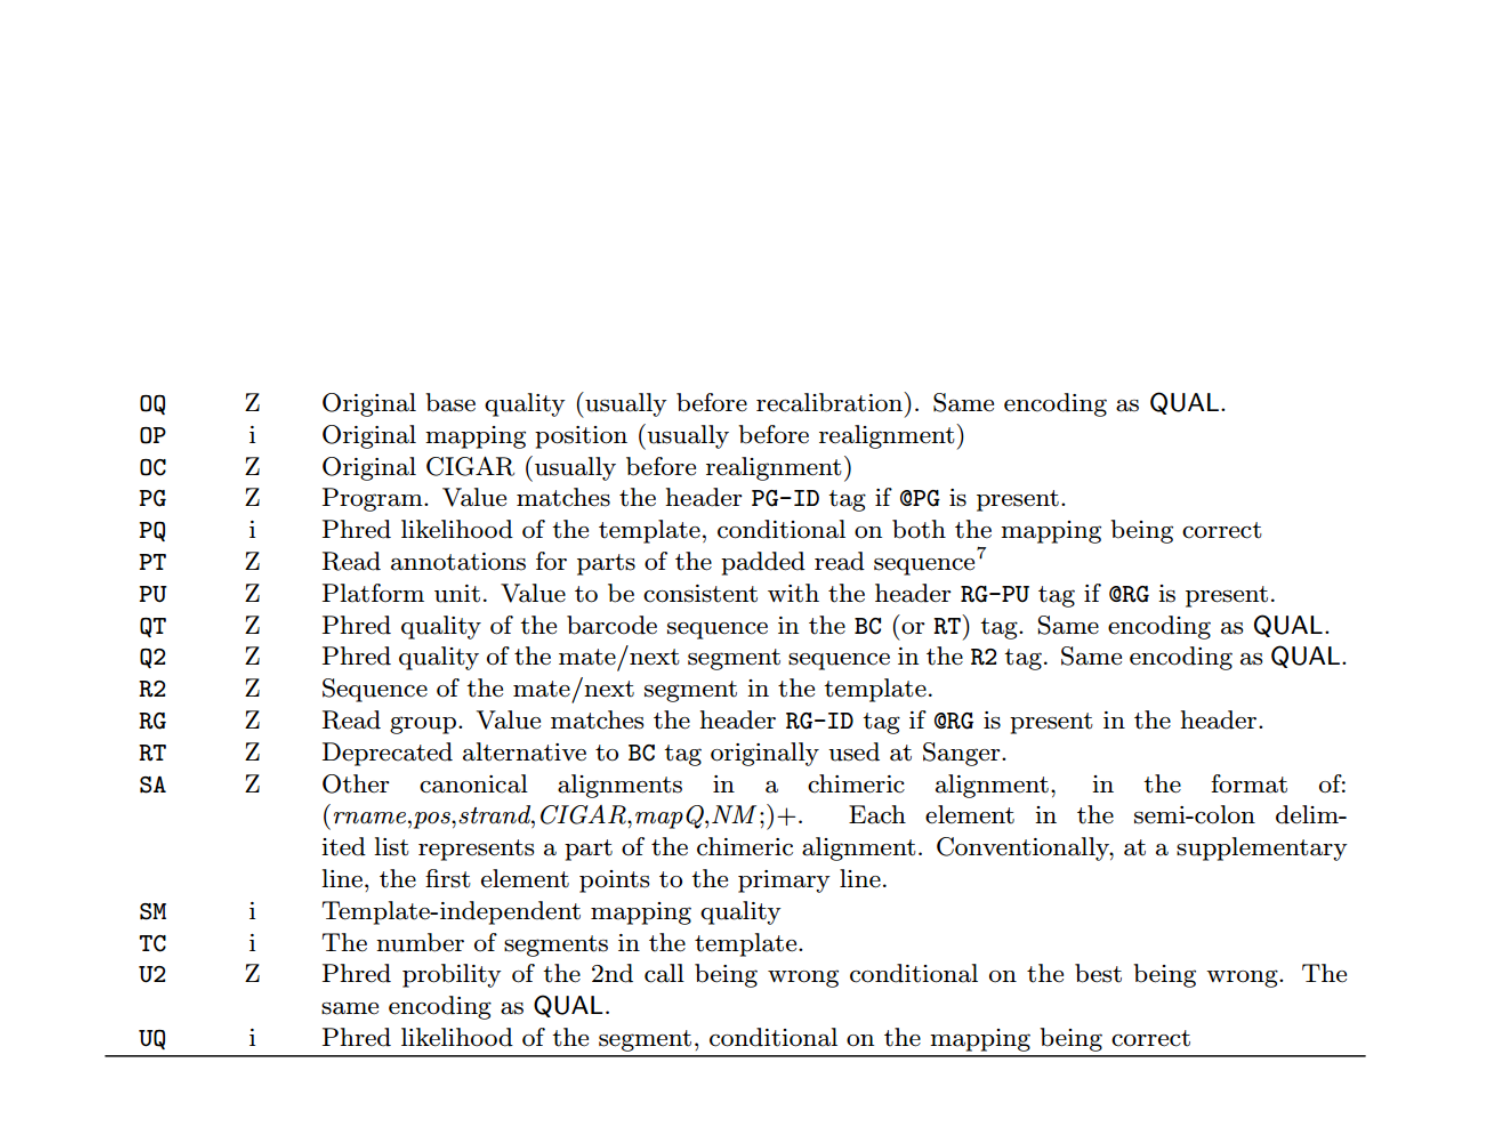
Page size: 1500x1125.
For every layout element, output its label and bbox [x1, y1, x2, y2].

picture [100, 385, 1373, 1062]
